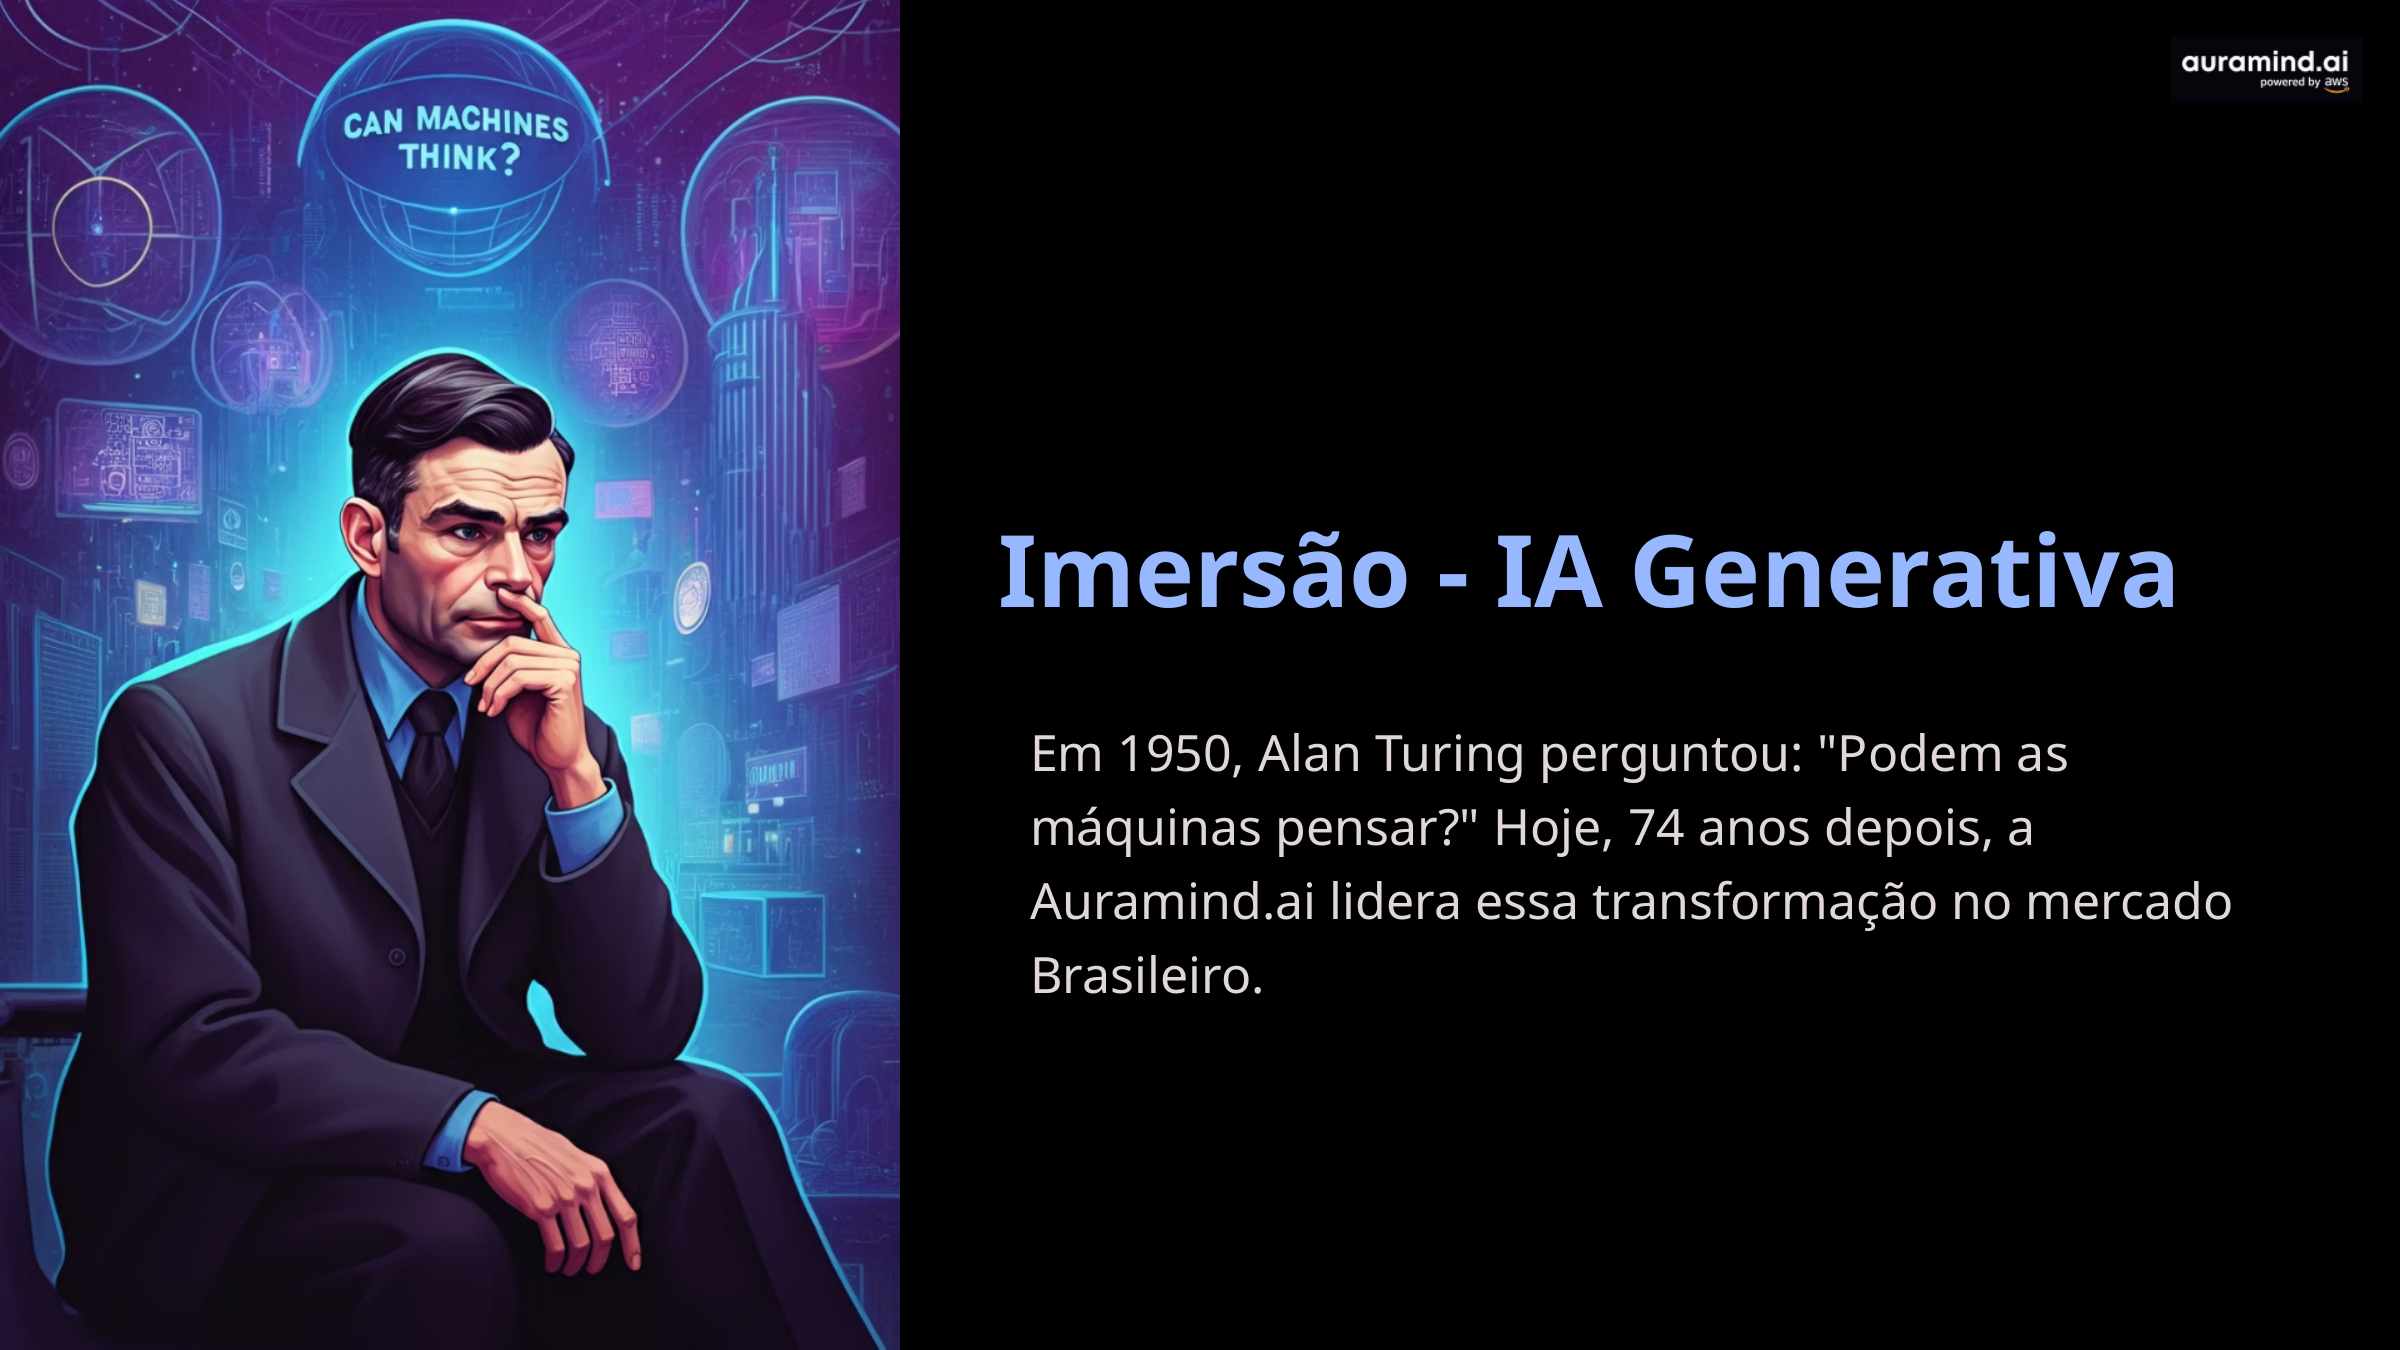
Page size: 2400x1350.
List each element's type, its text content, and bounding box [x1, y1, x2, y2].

picture [0, 0, 900, 1350]
text_box Imersão - IA Generativa [998, 511, 2238, 637]
picture [2171, 37, 2363, 103]
text_box Em 1950, Alan Turing perguntou: "Podem as máquinas pensar?" Hoje, 74 anos depois, a Auramind.ai lidera essa transformação no mercado Brasileiro. [1030, 707, 2270, 1020]
